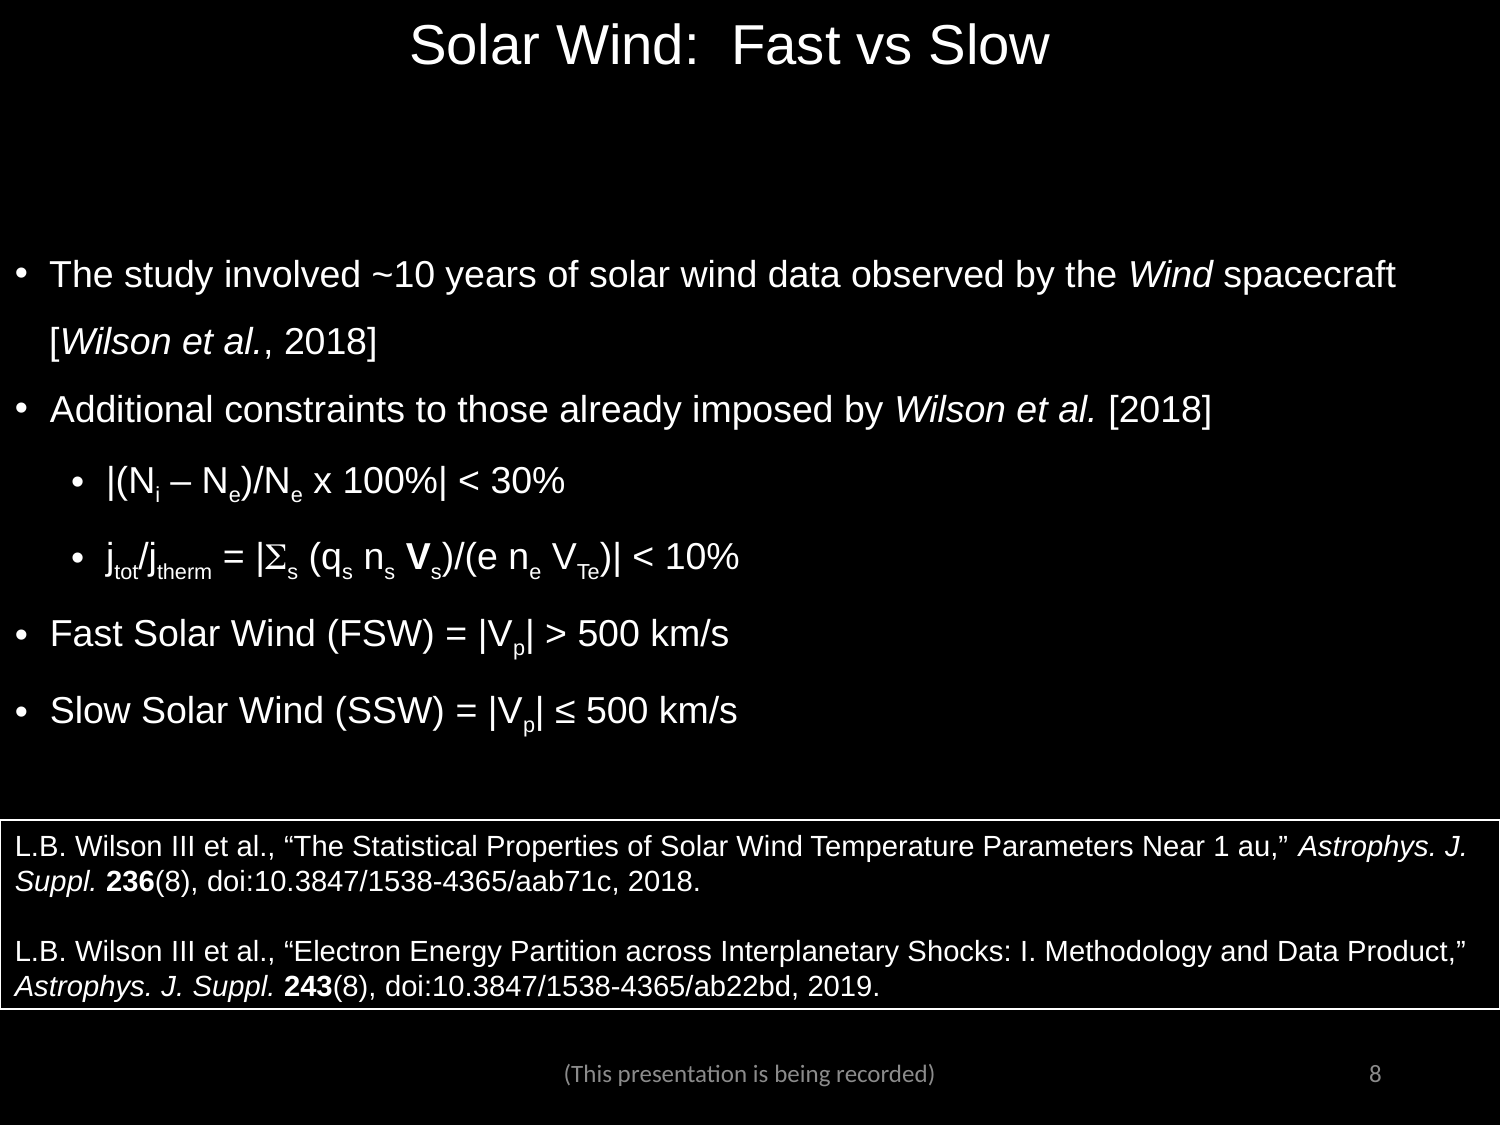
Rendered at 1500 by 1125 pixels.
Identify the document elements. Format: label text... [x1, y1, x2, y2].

text_box L.B. Wilson III et al., “The Statistical Properties of Solar Wind Temperature Parameters Near 1 au,” Astrophys. J. Suppl. 236(8), doi:10.3847/1538-4365/aab71c, 2018. L.B. Wilson III et al., “Electron Energy Partition across Interplanetary Shocks: I. Methodology and Data Product,” Astrophys. J. Suppl. 243(8), doi:10.3847/1538-4365/ab22bd, 2019. [0, 819, 1500, 1010]
footer (This presentation is being recorded) [496, 1042, 1004, 1103]
text_box Solar Wind: Fast vs Slow [394, 1, 1066, 84]
slide_number 8 [1059, 1042, 1397, 1103]
text_box The study involved ~10 years of solar wind data observed by the Wind spacecraft [Wilson et al., 2018] Additional constraints to those already imposed by Wilson et al. [2018] |(Ni – Ne)/Ne x 100%| < 30% jtot/jtherm = |Ss (qs ns Vs)/(e ne VTe)| < 10% Fast Solar Wind (FSW) = |Vp| > 500 km/s Slow Solar Wind (SSW) = |Vp| ≤ 500 km/s [0, 220, 1500, 745]
